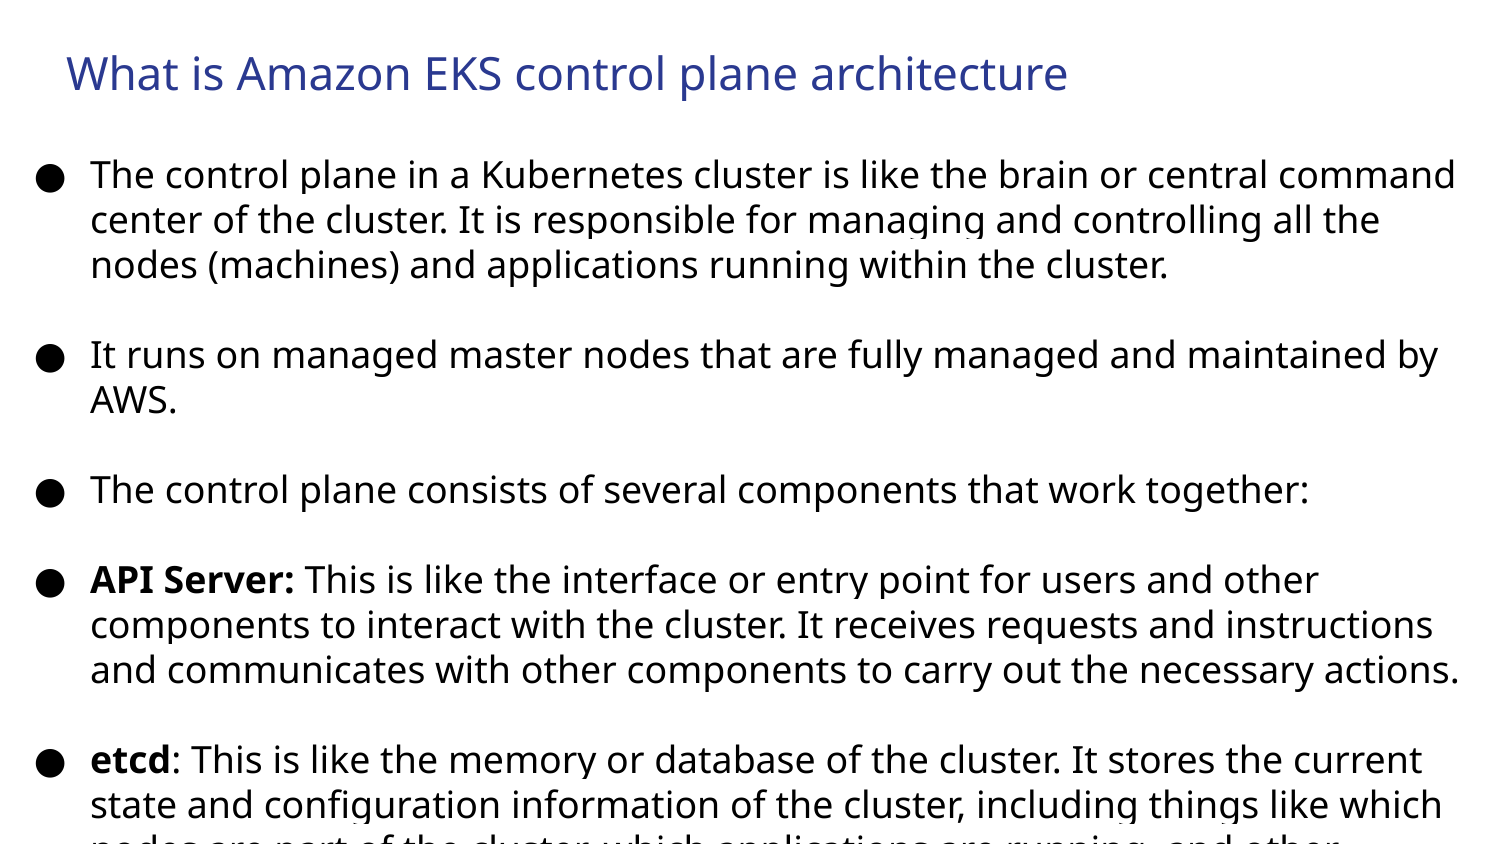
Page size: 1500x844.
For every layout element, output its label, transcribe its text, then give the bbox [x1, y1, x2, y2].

title What is Amazon EKS control plane architecture [51, 29, 1449, 130]
text_box The control plane in a Kubernetes cluster is like the brain or central command center of the cluster. It is responsible for managing and controlling all the nodes (machines) and applications running within the cluster. It runs on managed master nodes that are fully managed and maintained by AWS. The control plane consists of several components that work together: API Server: This is like the interface or entry point for users and other components to interact with the cluster. It receives requests and instructions and communicates with other components to carry out the necessary actions. etcd: This is like the memory or database of the cluster. It stores the current state and configuration information of the cluster, including things like which nodes are part of the cluster, which applications are running, and other important details. [0, 136, 1493, 844]
